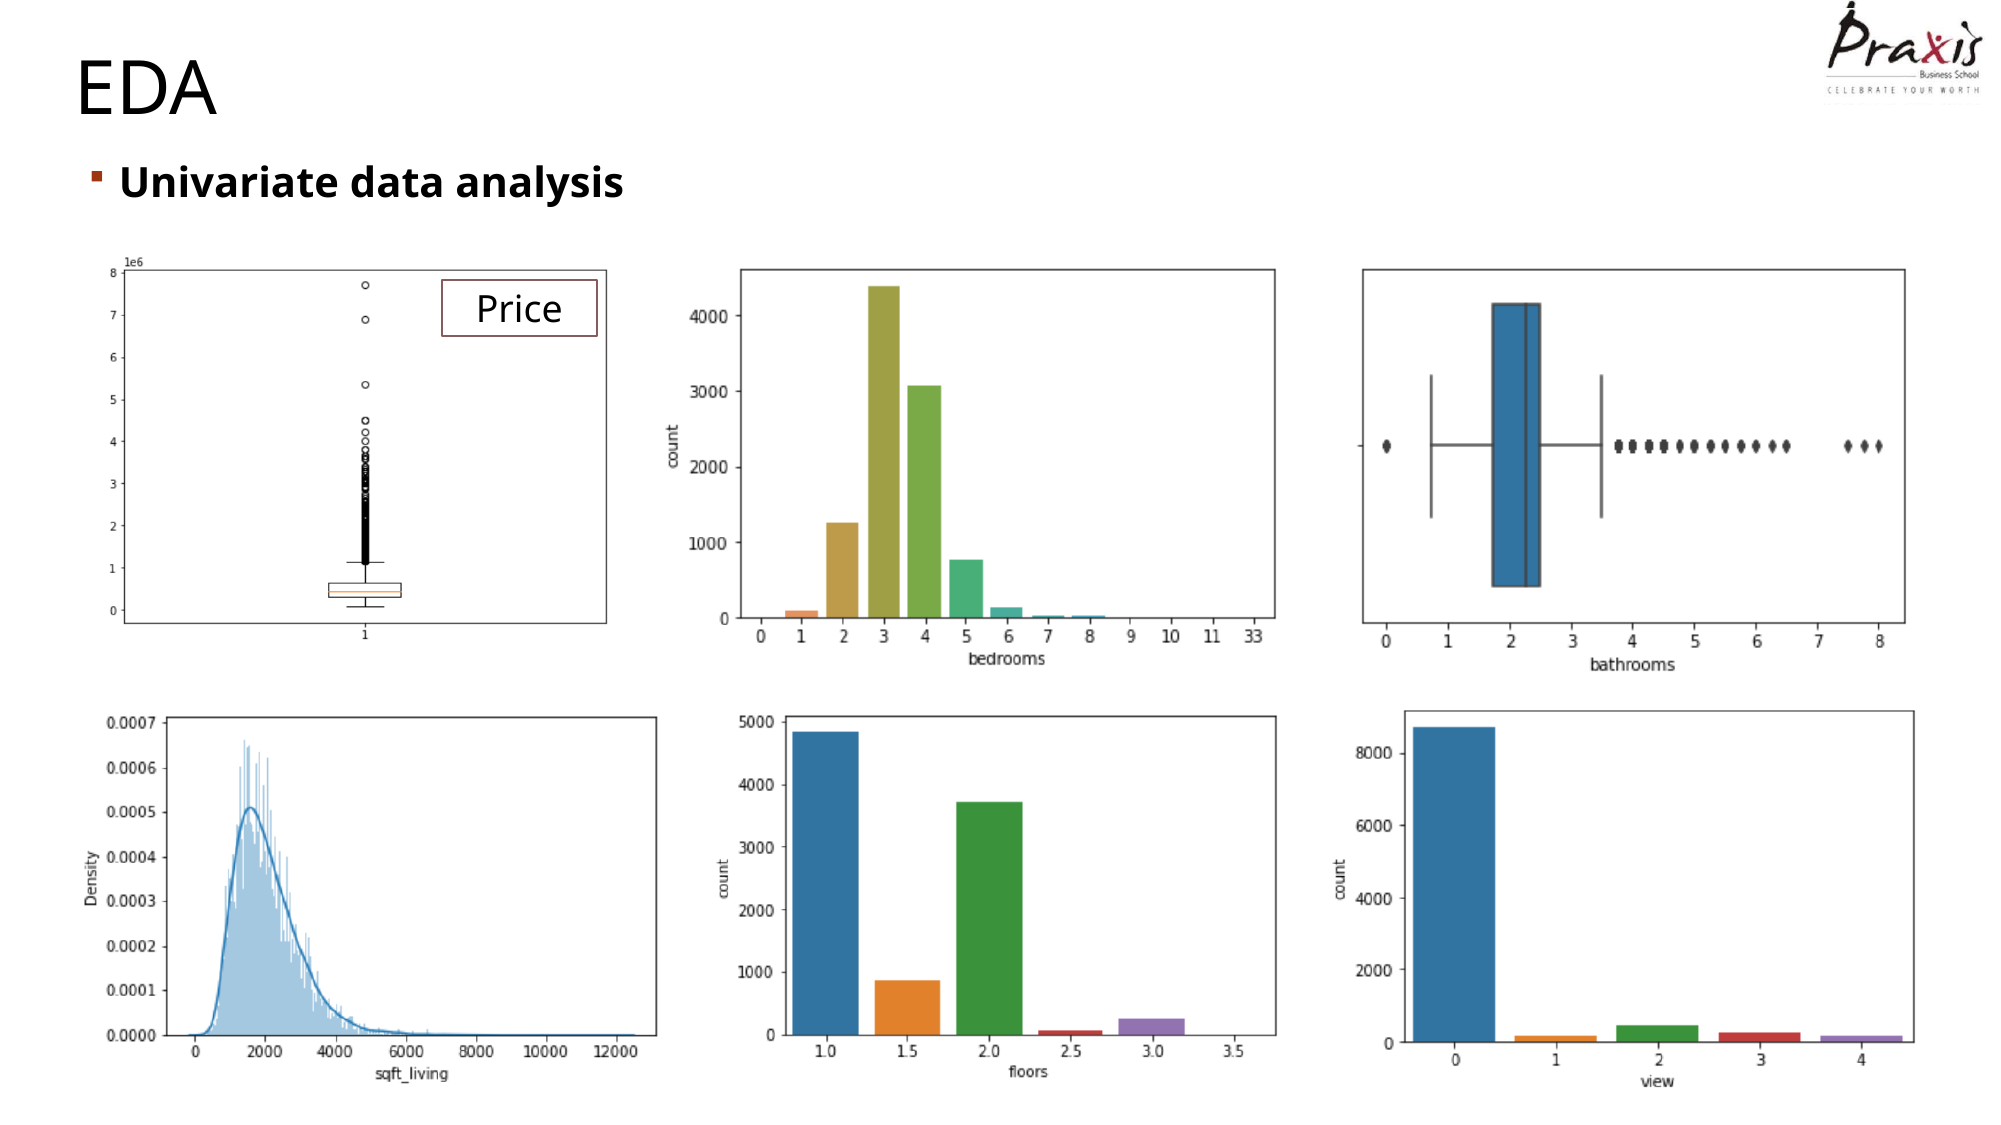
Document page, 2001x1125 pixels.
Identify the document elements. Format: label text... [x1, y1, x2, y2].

picture [1314, 699, 1940, 1098]
picture [1330, 248, 1927, 682]
title EDA [59, 27, 1710, 154]
list Univariate data analysis [73, 153, 1724, 819]
picture [65, 698, 686, 1097]
picture [86, 249, 630, 649]
picture [689, 698, 1311, 1097]
picture [642, 248, 1301, 682]
picture [1824, 0, 2000, 113]
